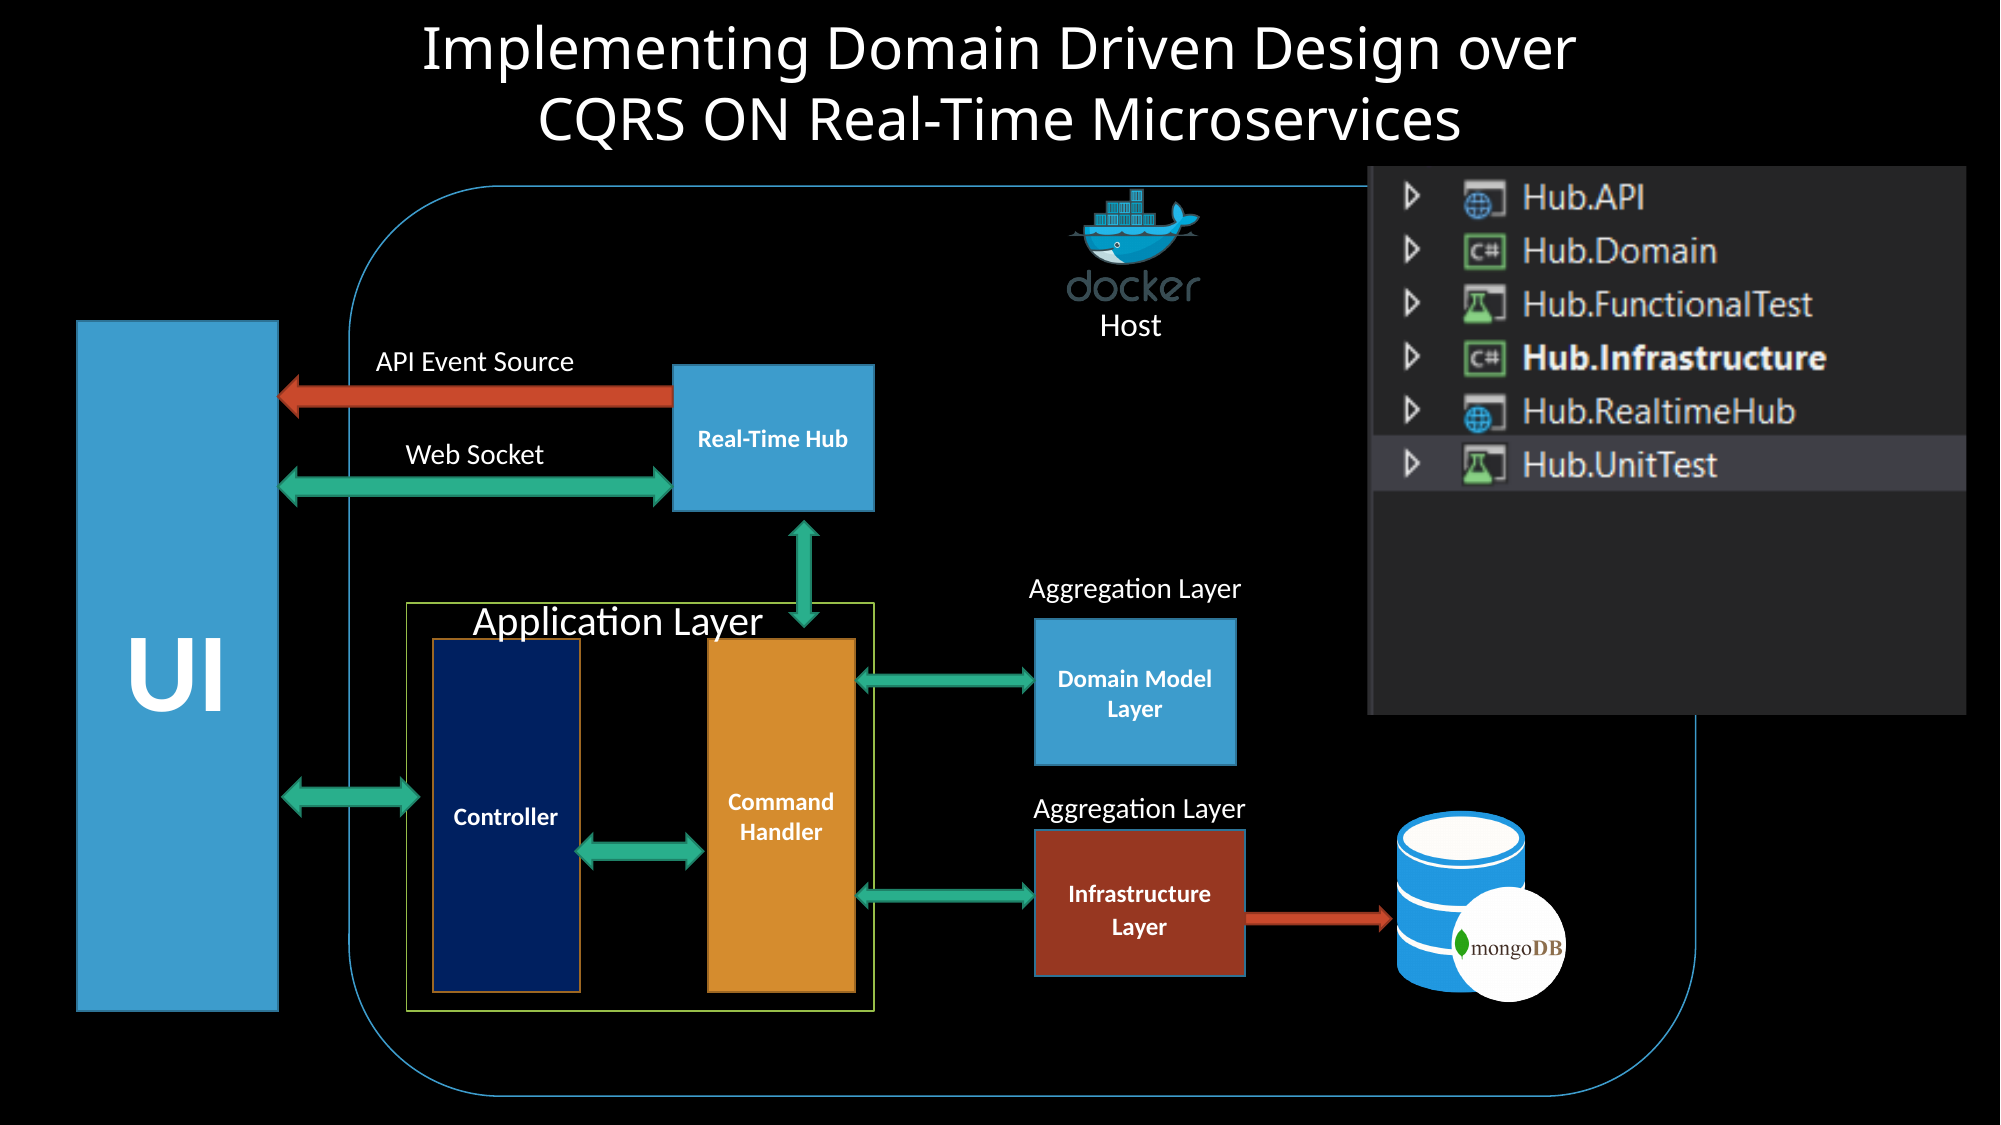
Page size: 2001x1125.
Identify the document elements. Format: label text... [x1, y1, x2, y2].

text_box [276, 373, 674, 420]
text_box Web Socket [390, 427, 560, 478]
text_box [406, 602, 874, 1012]
text_box [349, 186, 1696, 1097]
text_box Aggregation Layer [1018, 781, 1262, 832]
text_box API Event Source [360, 334, 590, 385]
picture [1058, 182, 1213, 310]
text_box Host [1084, 310, 1178, 351]
text_box Infrastructure Layer [1034, 832, 1246, 977]
text_box [280, 775, 421, 818]
text_box [573, 831, 705, 871]
text_box Command Handler [707, 638, 856, 993]
text_box [854, 666, 1037, 695]
text_box Application Layer [457, 586, 779, 652]
text_box [787, 519, 821, 629]
text_box Controller [432, 638, 581, 993]
text_box [1244, 911, 1373, 926]
text_box [276, 465, 675, 508]
text_box Domain Model Layer [1034, 618, 1237, 766]
text_box Implementing Domain Driven Design over CQRS ON Real-Time Microservices [326, 28, 1674, 135]
text_box UI [76, 320, 279, 1012]
text_box [854, 881, 1037, 910]
text_box Aggregation Layer [1013, 562, 1257, 613]
text_box Real-Time Hub [672, 364, 875, 512]
picture [1373, 800, 1584, 1012]
picture [1367, 166, 1967, 715]
